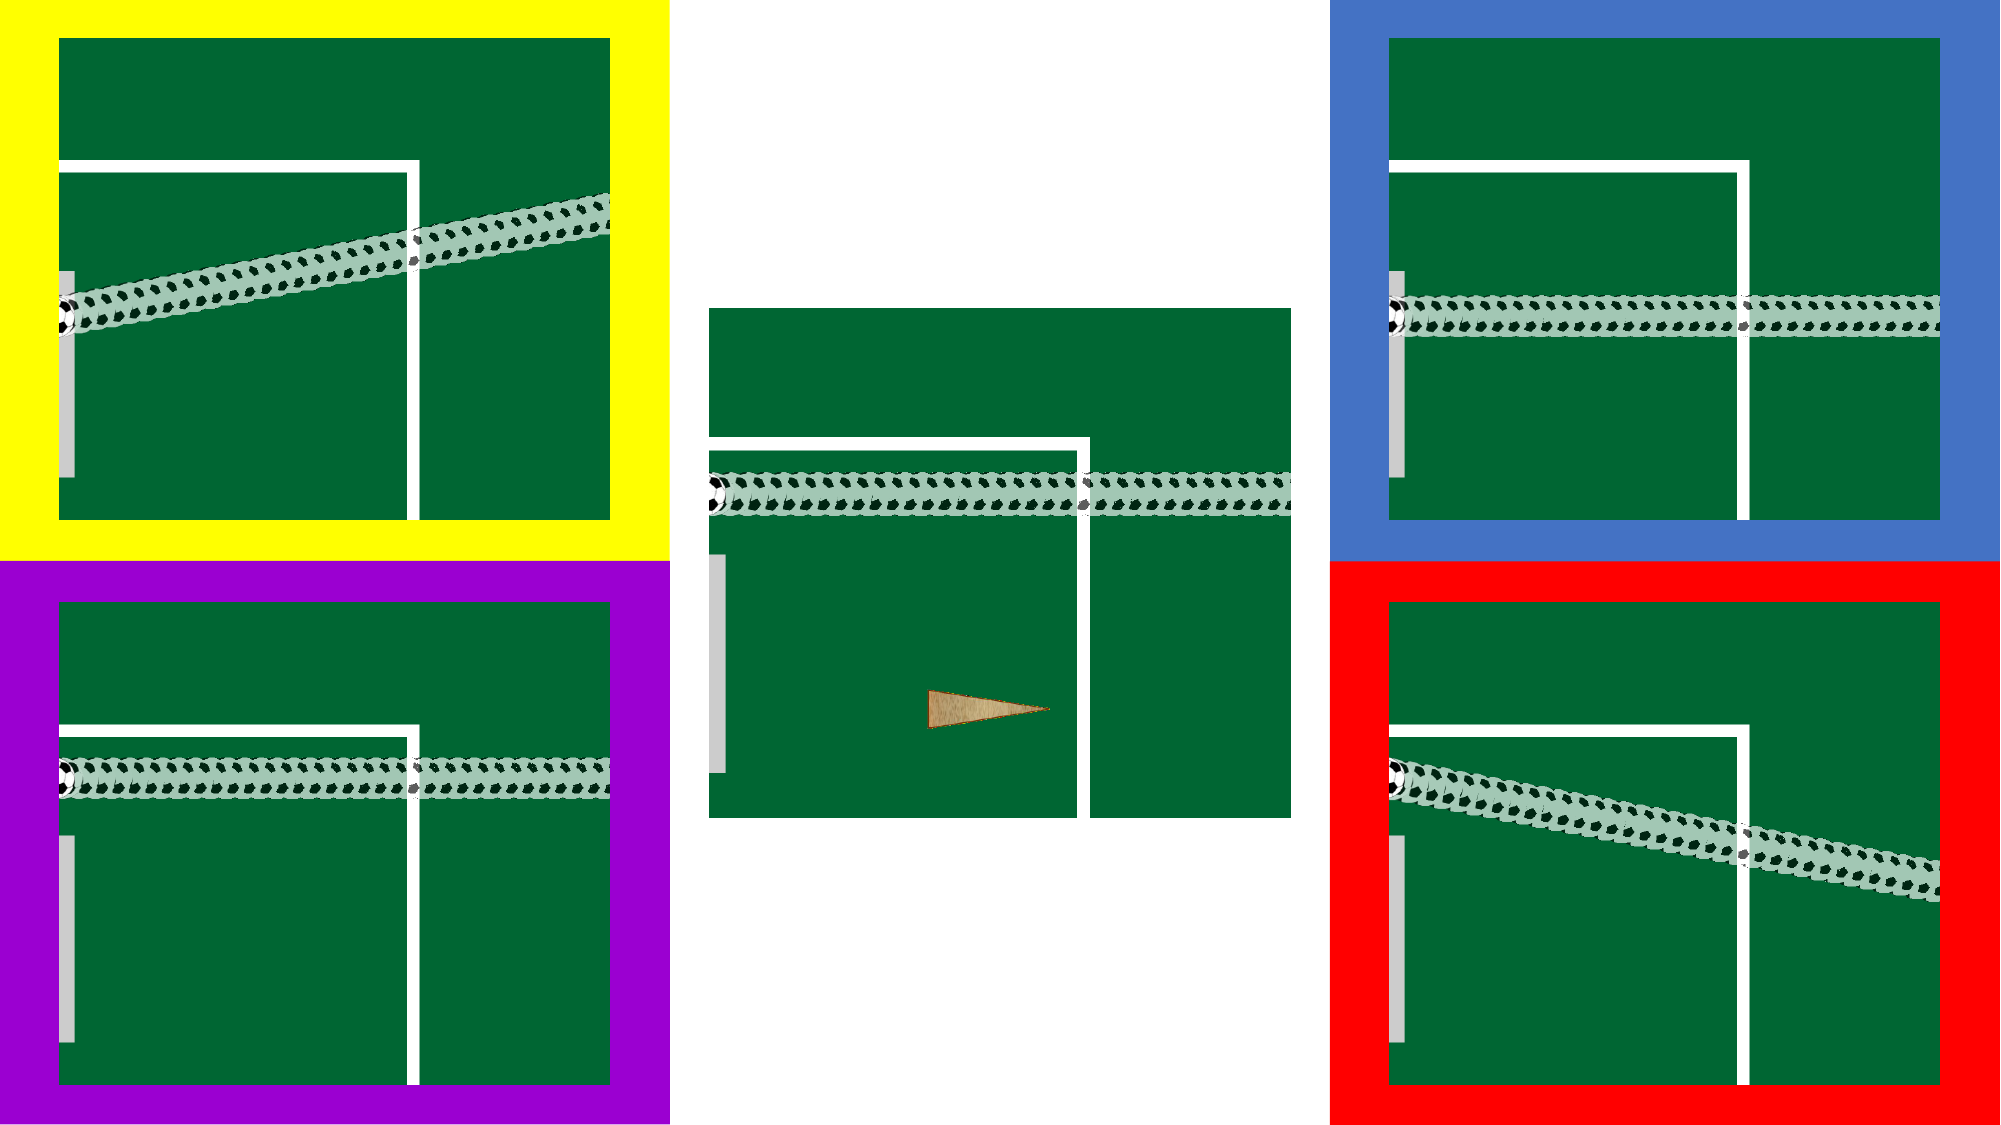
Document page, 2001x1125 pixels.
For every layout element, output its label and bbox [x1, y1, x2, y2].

text_box [0, 0, 670, 560]
text_box [0, 560, 670, 1125]
picture [59, 602, 610, 1085]
picture [1389, 602, 1940, 1085]
picture [1389, 38, 1940, 520]
text_box [1330, 0, 2000, 561]
picture [709, 308, 1291, 818]
text_box [1329, 561, 2000, 1125]
picture [59, 38, 610, 520]
